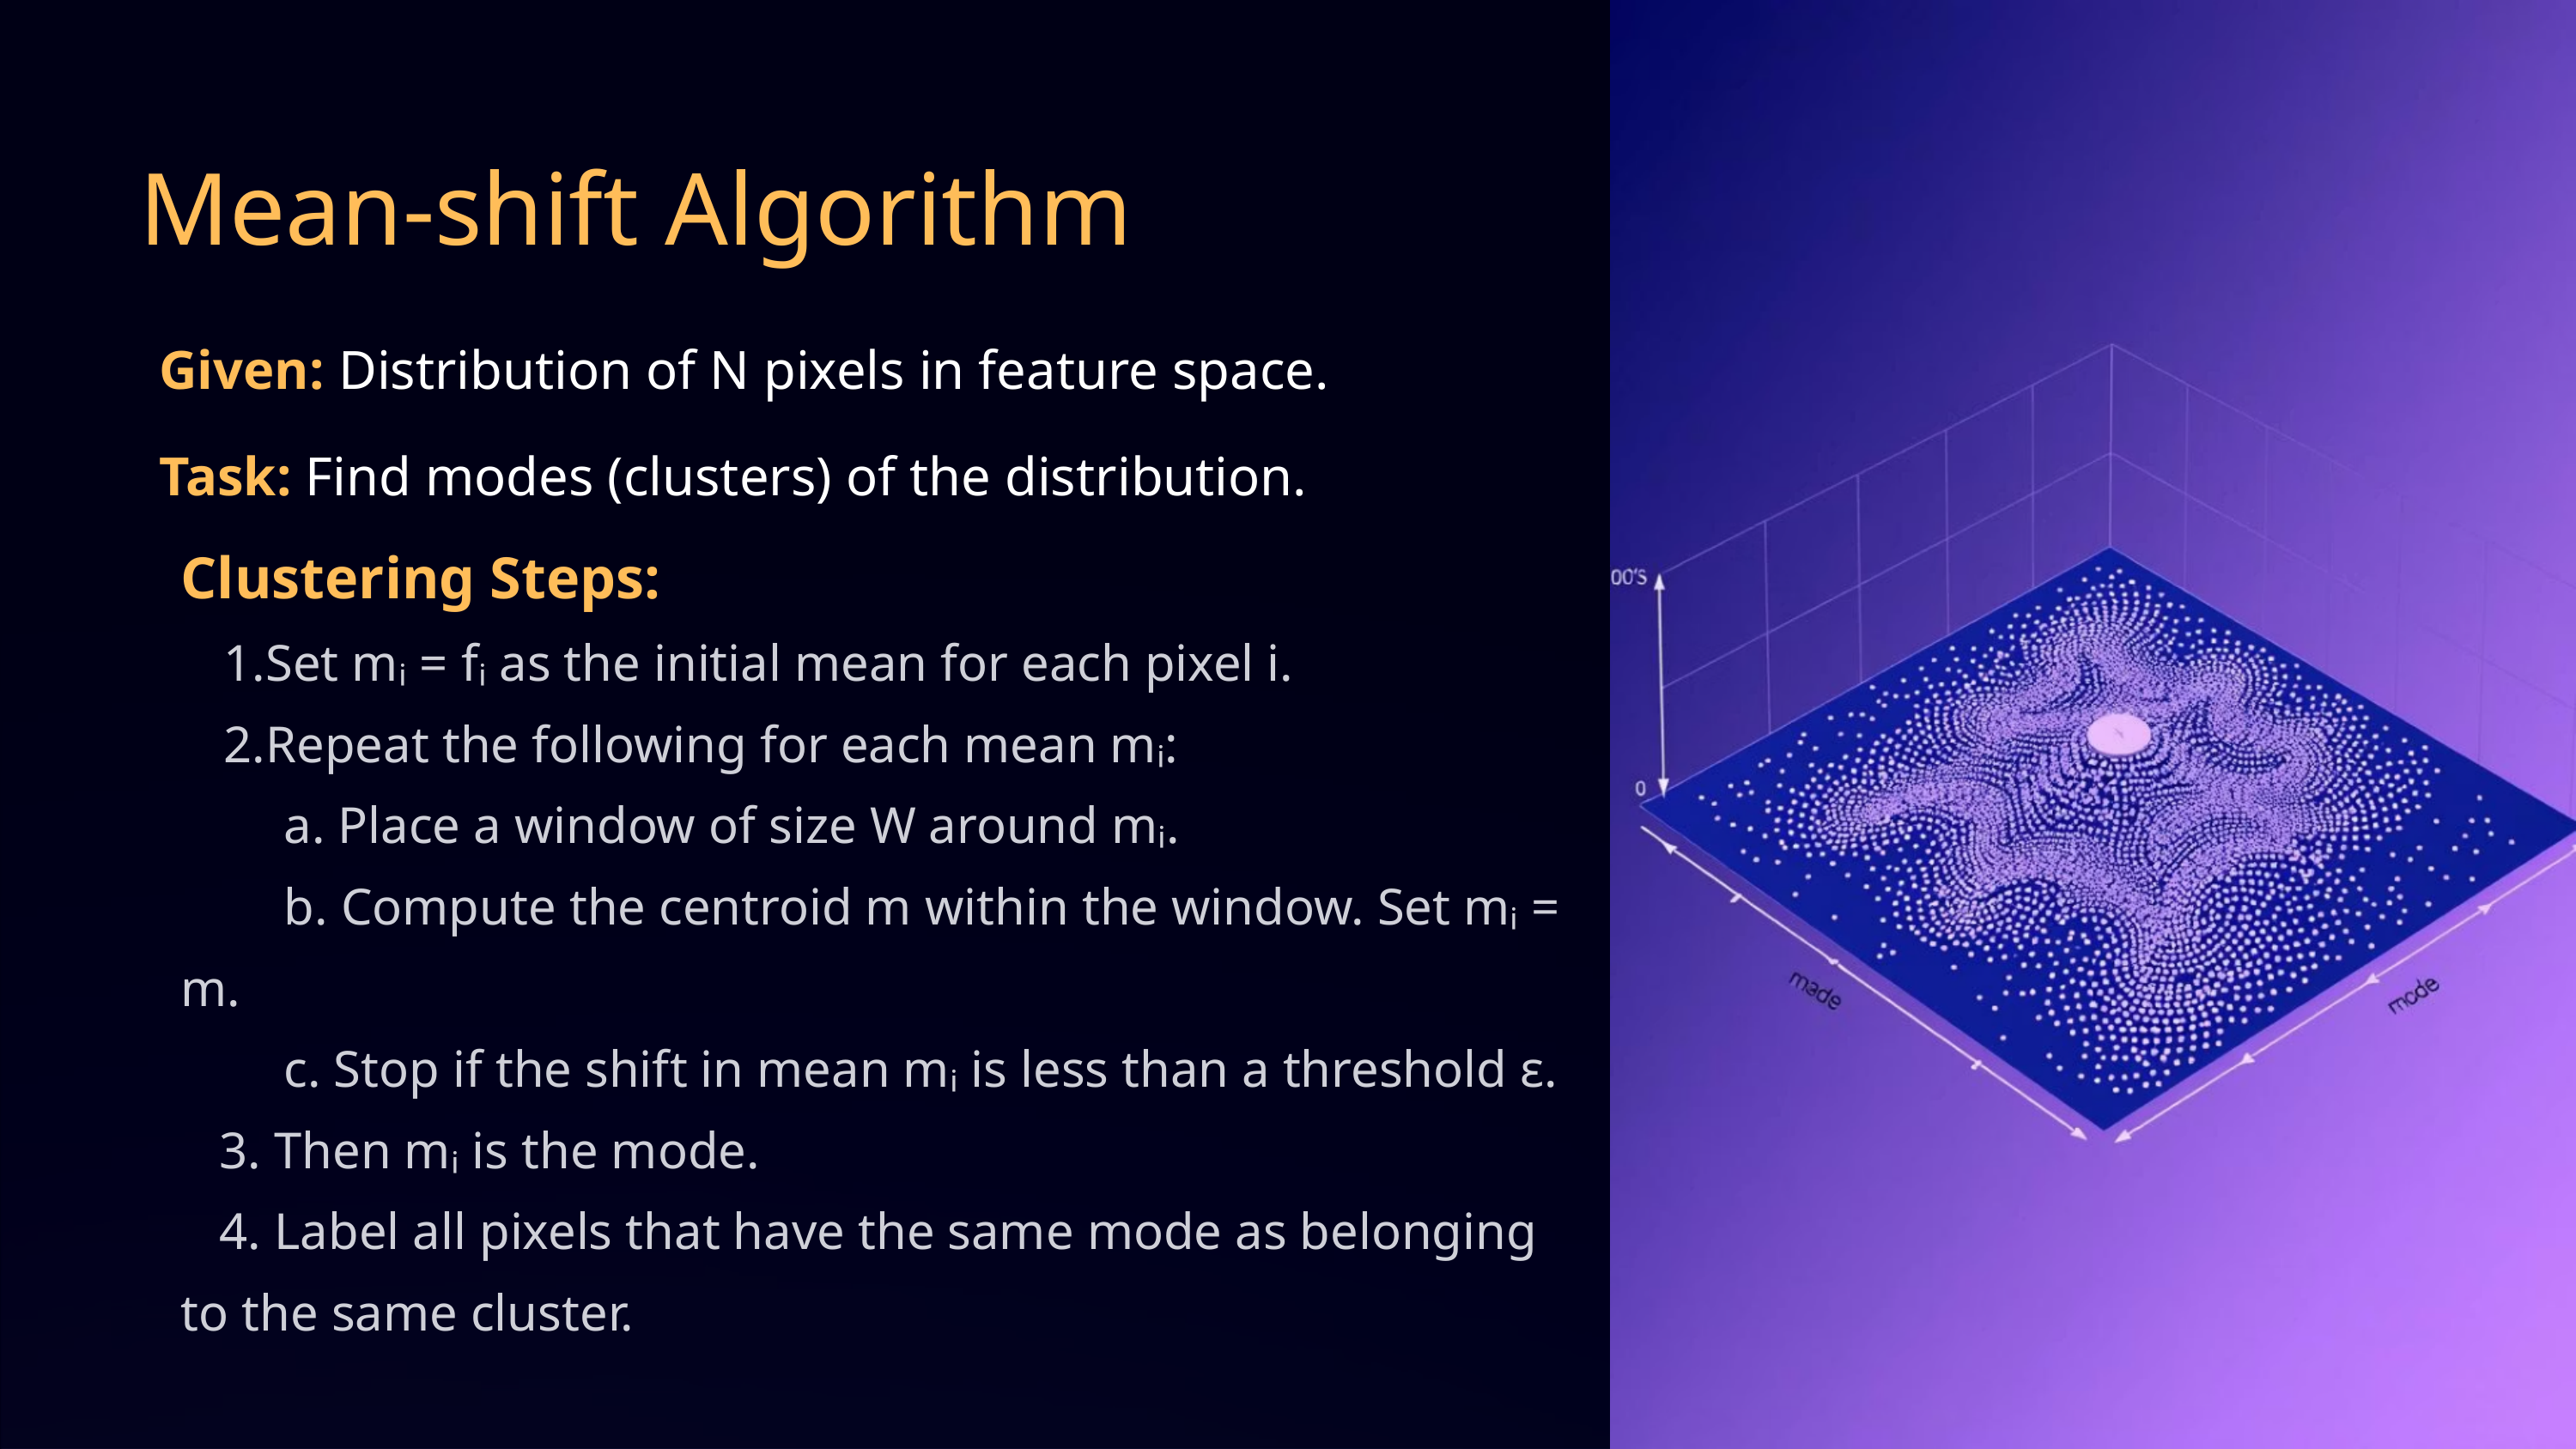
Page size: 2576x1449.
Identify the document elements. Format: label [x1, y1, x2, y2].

text_box [0, 0, 2576, 1449]
text_box [180, 547, 1577, 1379]
text_box [139, 299, 1668, 516]
text_box [139, 144, 1162, 299]
